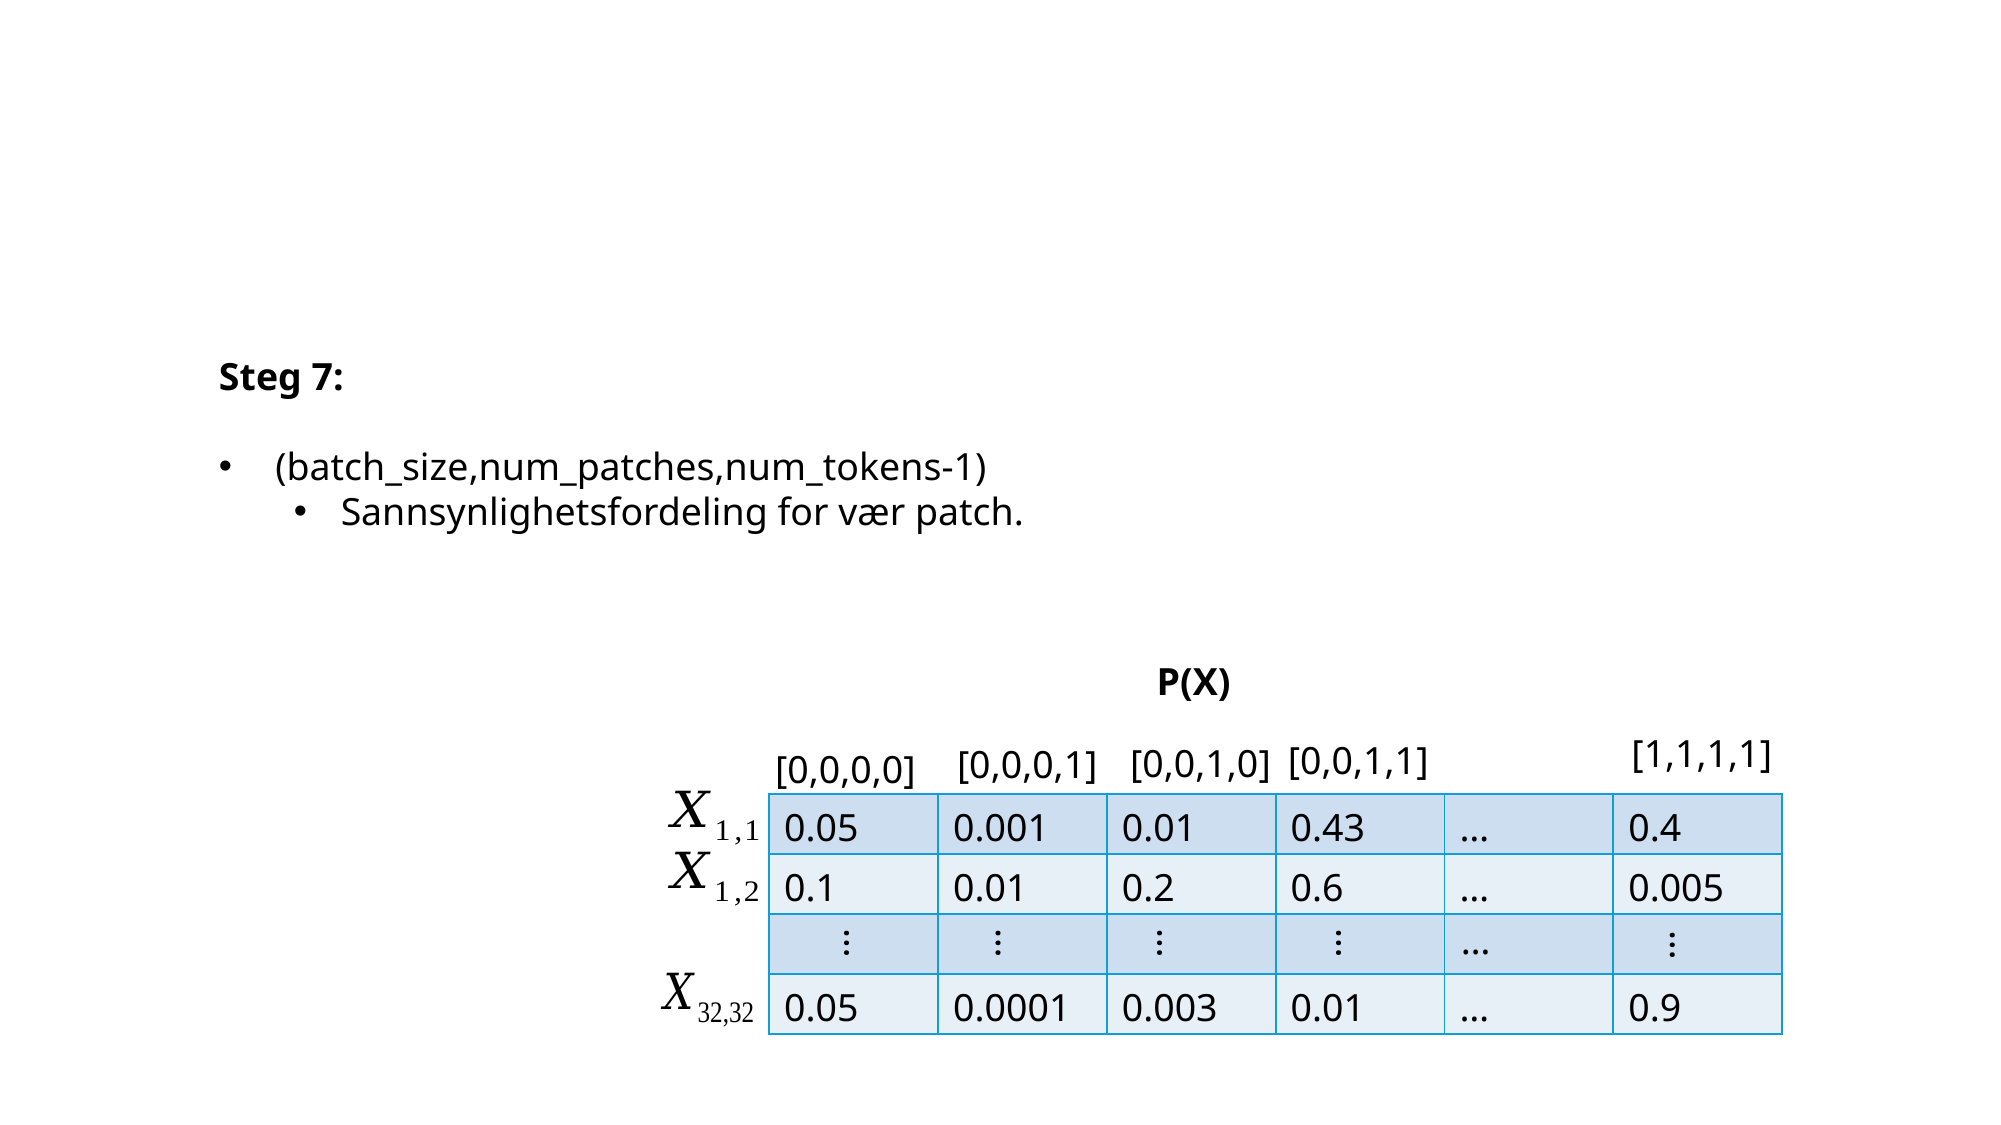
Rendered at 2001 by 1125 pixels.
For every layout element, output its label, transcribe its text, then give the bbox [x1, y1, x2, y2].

text_box P(X) [1141, 650, 1518, 711]
table_cell 0.003 [1108, 975, 1275, 1033]
table_header 0.43 [1277, 795, 1444, 853]
table_header 0.05 [770, 799, 937, 853]
table_cell … [1445, 855, 1612, 913]
table_cell [1716, 915, 1781, 973]
text_box [1,1,1,1] [1616, 722, 1814, 782]
table_cell [939, 915, 1106, 973]
table_cell [1277, 915, 1444, 973]
table_cell 0.2 [1108, 855, 1275, 913]
table_cell … [1445, 975, 1612, 1033]
table_cell 0.9 [1614, 975, 1781, 1033]
text_box [0,0,1,0] [1115, 732, 1313, 793]
table_header … [1445, 795, 1612, 853]
table_cell 0.005 [1614, 855, 1781, 913]
text_box … [981, 913, 1041, 971]
table_cell 0.0001 [939, 975, 1106, 1033]
text_box [0,0,1,1] [1273, 729, 1471, 790]
table_cell 0.01 [939, 855, 1106, 913]
text_box … [829, 913, 890, 971]
text_box … [1321, 913, 1382, 971]
table_cell [1614, 915, 1655, 973]
text_box … [1446, 910, 1503, 970]
text_box … [1142, 913, 1203, 971]
table_cell 0.05 [770, 975, 937, 1033]
text_box [0,0,0,1] [942, 733, 1115, 793]
text_box [0,0,0,0] [760, 738, 958, 799]
table_header 0.4 [1614, 795, 1781, 853]
table_cell 0.6 [1277, 855, 1444, 913]
table_cell [1445, 915, 1612, 973]
table_cell 0.1 [770, 855, 937, 913]
table_header 0.01 [1108, 795, 1275, 853]
text_box … [1655, 915, 1716, 973]
table_cell [1108, 915, 1275, 973]
table_cell [770, 915, 937, 973]
table_cell 0.01 [1277, 975, 1444, 1033]
table_header 0.001 [939, 795, 1106, 853]
